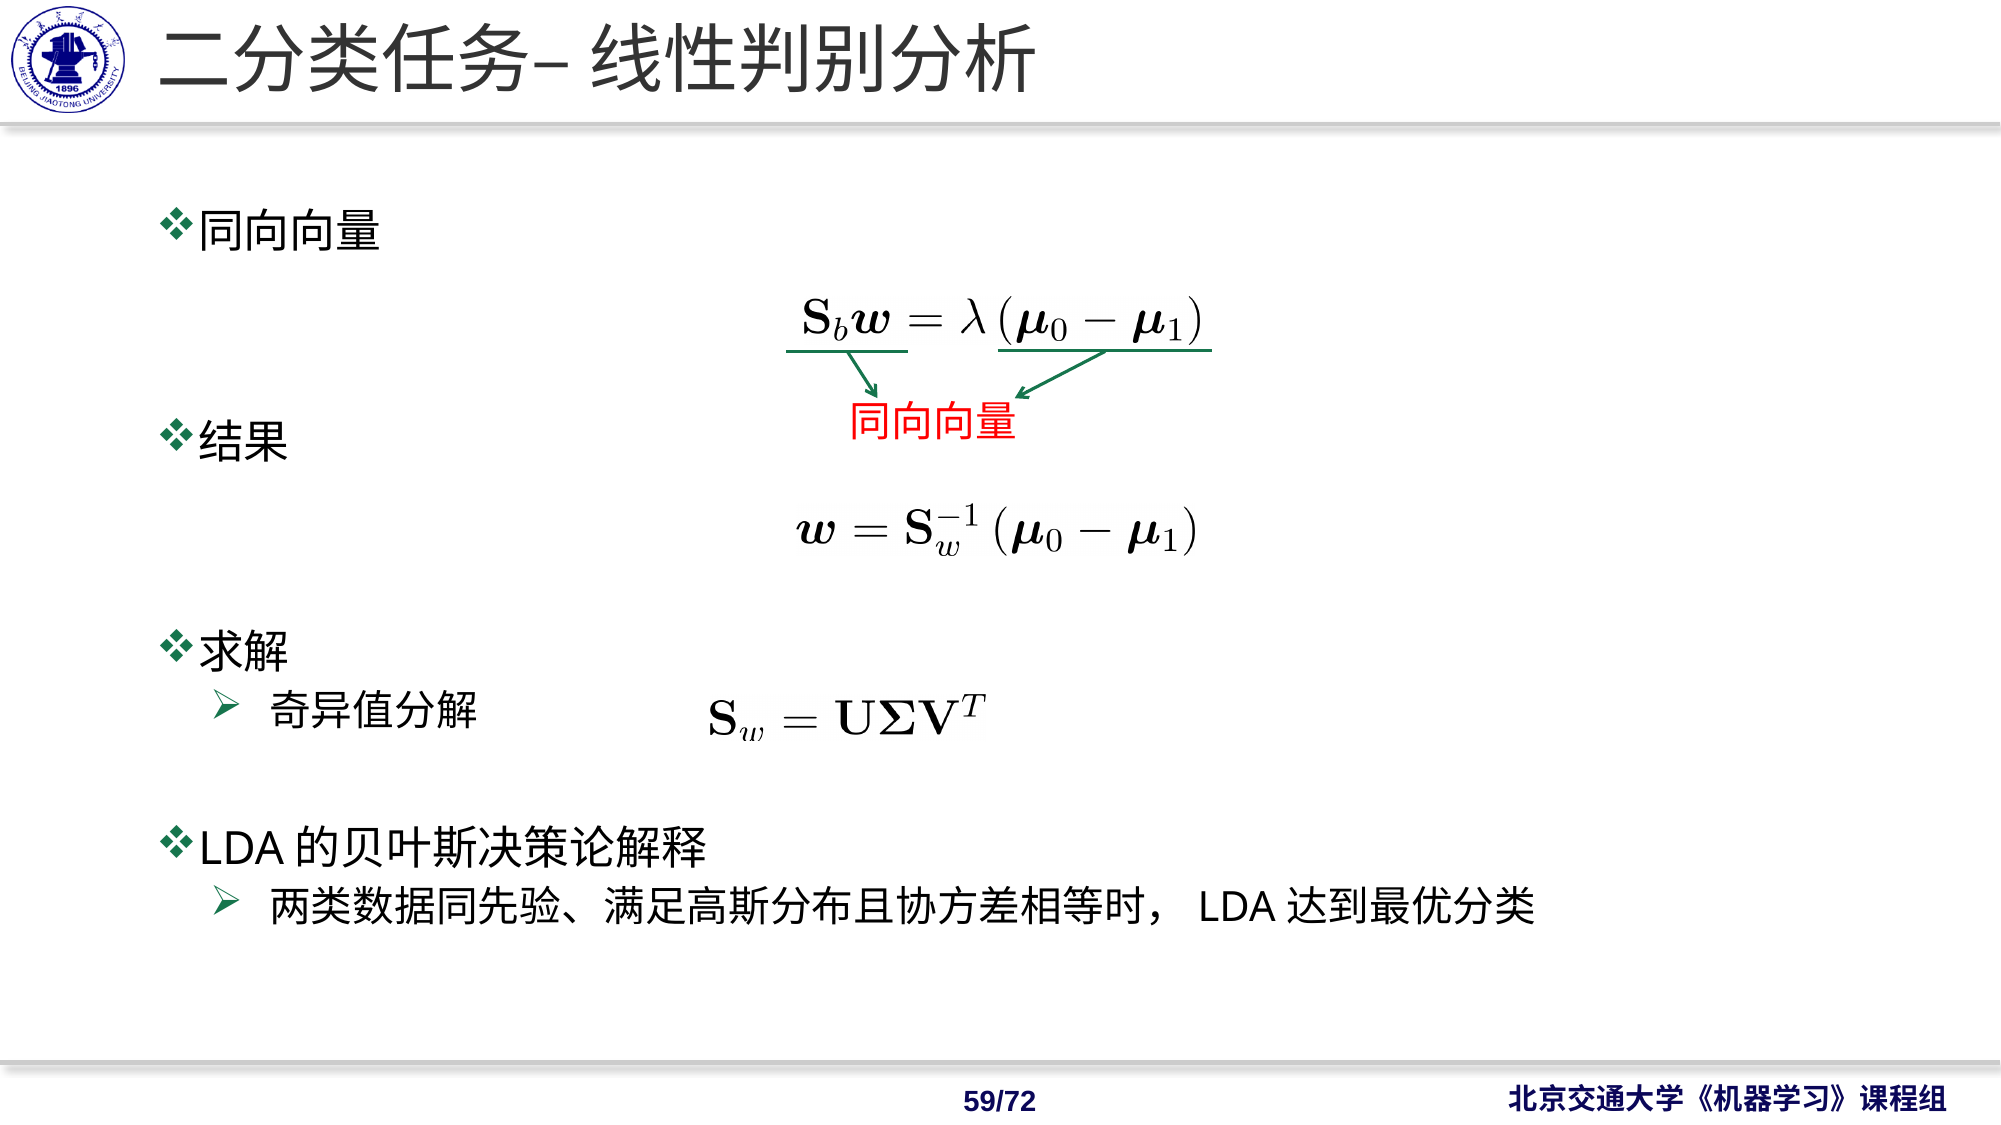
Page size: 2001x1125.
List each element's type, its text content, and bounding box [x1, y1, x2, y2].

title 二分类任务– 线性判别分析 [141, 24, 1859, 103]
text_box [708, 690, 988, 747]
picture [11, 6, 125, 113]
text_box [801, 292, 1202, 349]
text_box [846, 358, 878, 399]
text_box 同向向量 [835, 387, 1052, 453]
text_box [793, 499, 1197, 560]
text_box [1014, 358, 1106, 399]
text_box 同向向量 结果 求解 奇异值分解 LDA的贝叶斯决策论解释 两类数据同先验、满足高斯分布且协方差相等时，LDA达到最优分类 [141, 200, 1556, 984]
